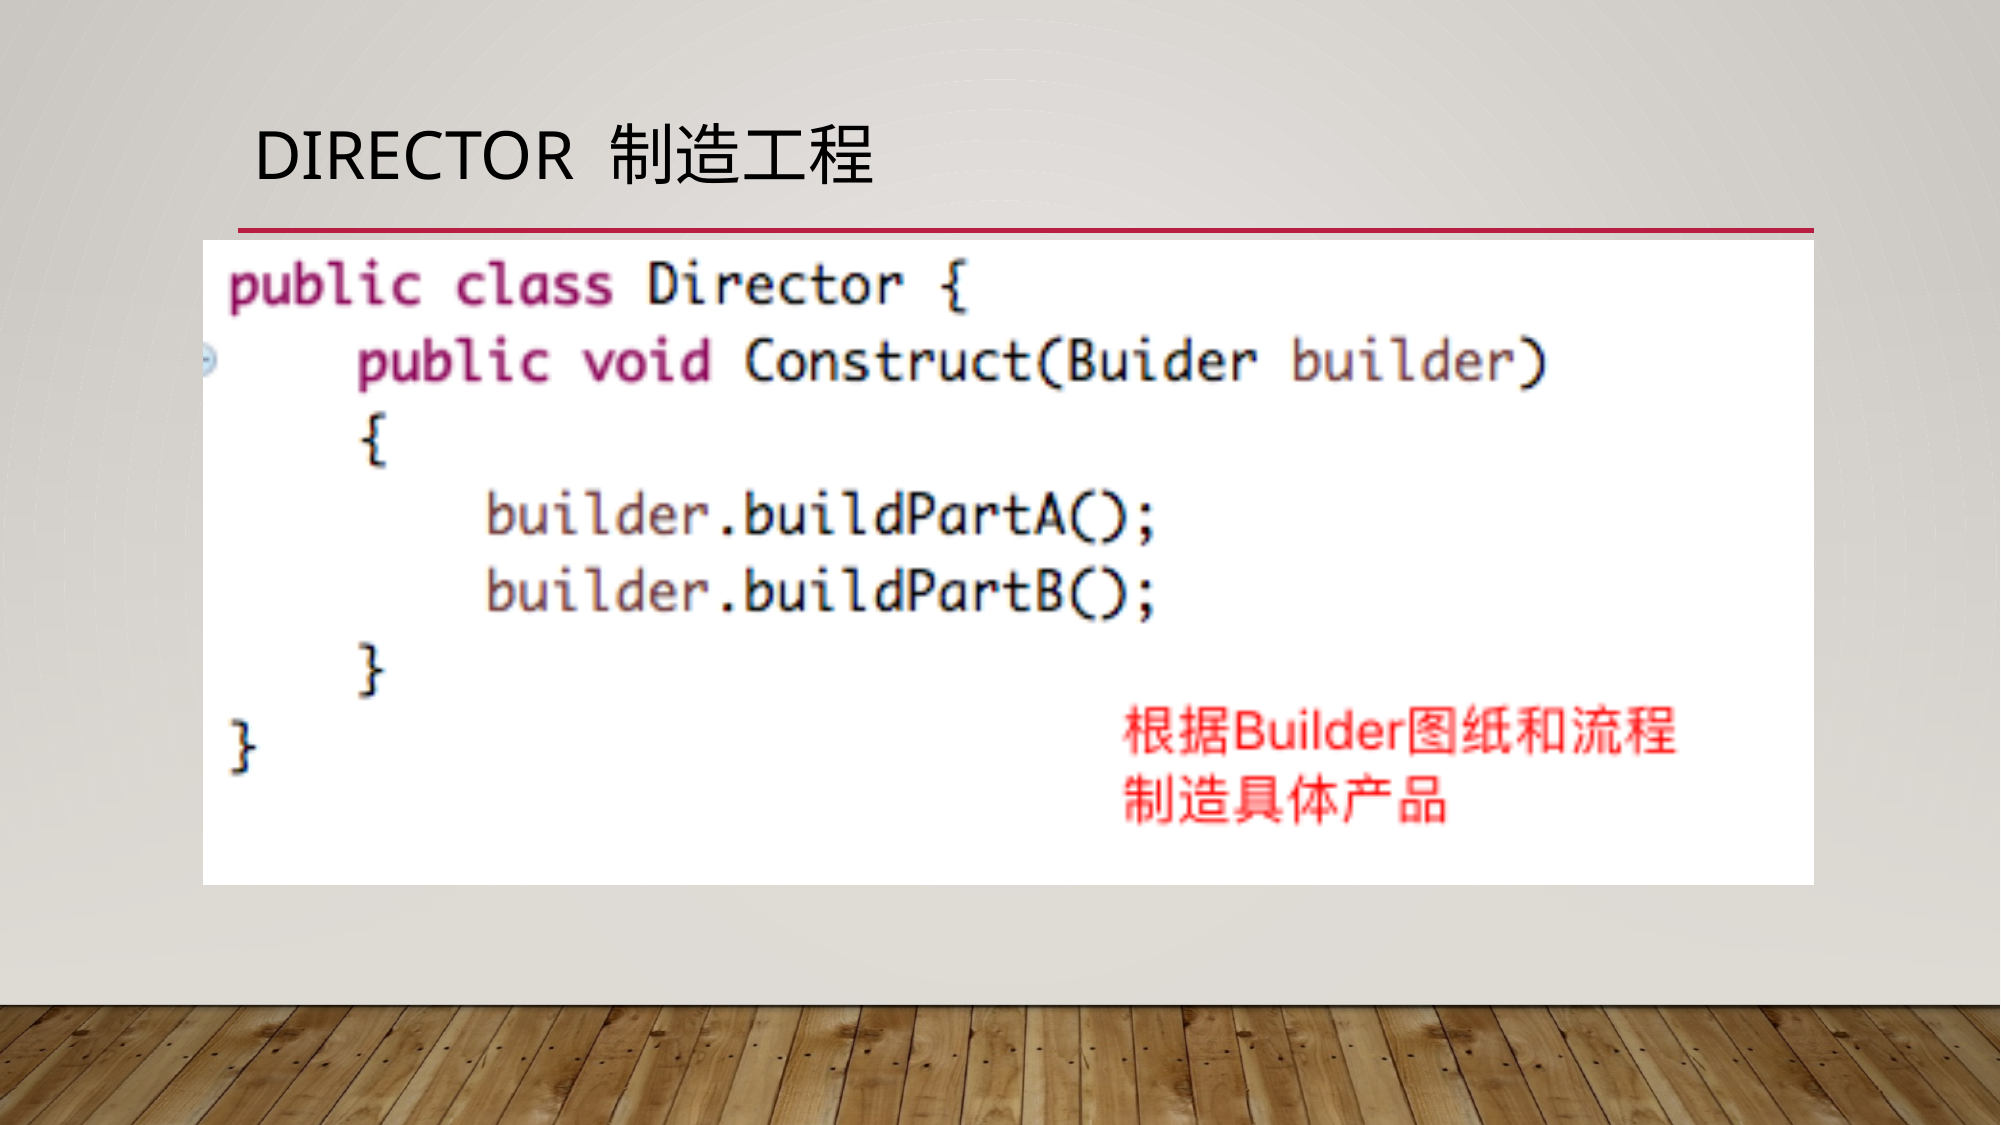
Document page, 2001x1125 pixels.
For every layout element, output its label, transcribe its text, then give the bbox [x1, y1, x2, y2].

title Director 制造工程 [238, 114, 1814, 231]
picture [202, 239, 1814, 885]
picture [0, 1005, 2000, 1125]
